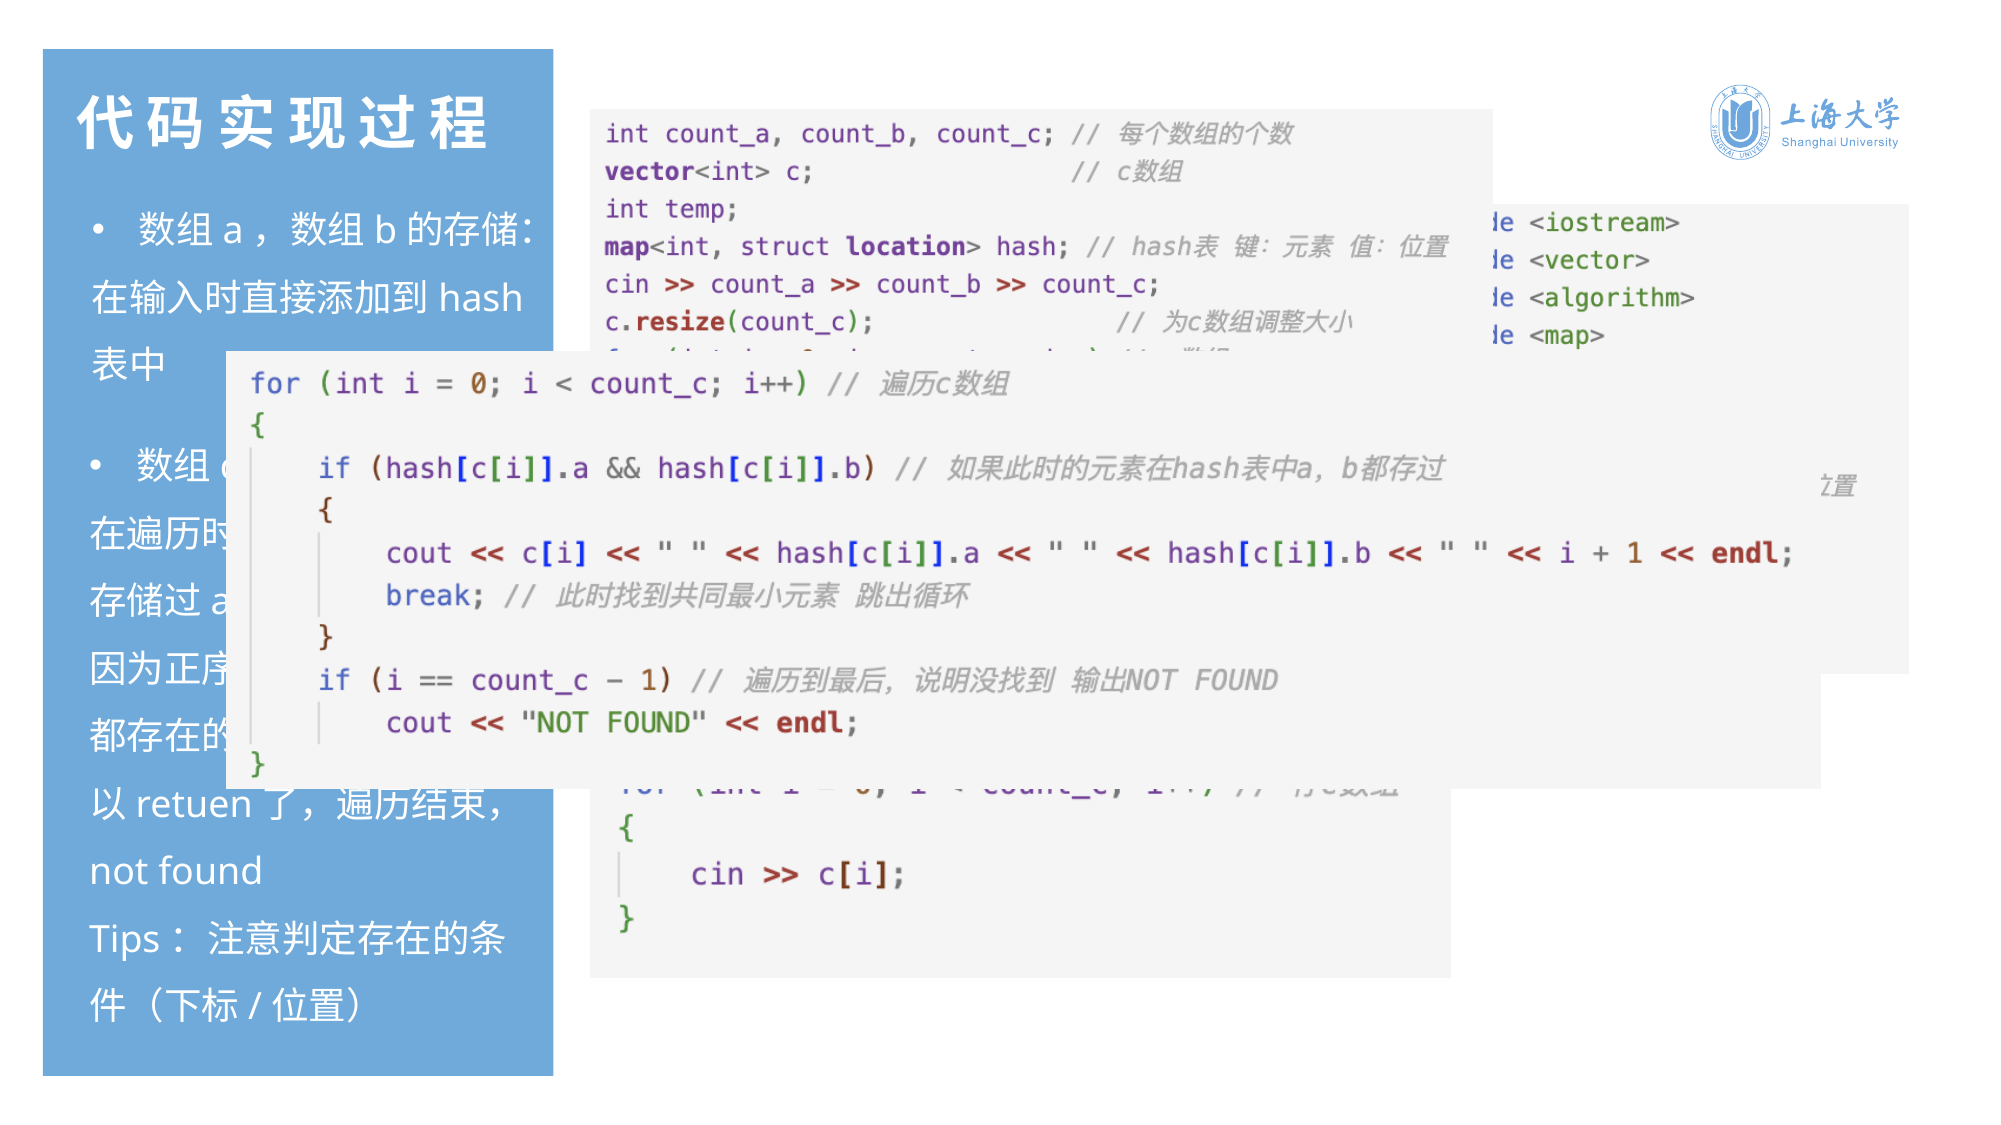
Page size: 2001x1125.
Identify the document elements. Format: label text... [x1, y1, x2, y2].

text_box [1710, 84, 1900, 160]
text_box 数组c的遍历： 在遍历时直接查找是否有存储过a位置和b位置，因为正序，所以找到三个都存在的数字的时候就可以retuen了，遍历结束，not found Tips：注意判定存在的条件（下标/位置） [74, 412, 551, 1035]
text_box 代码实现过程 [61, 78, 540, 164]
text_box 数组a，数组b的存储： 在输入时直接添加到hash表中 [77, 176, 554, 394]
text_box [42, 48, 554, 1077]
picture [226, 109, 1909, 978]
